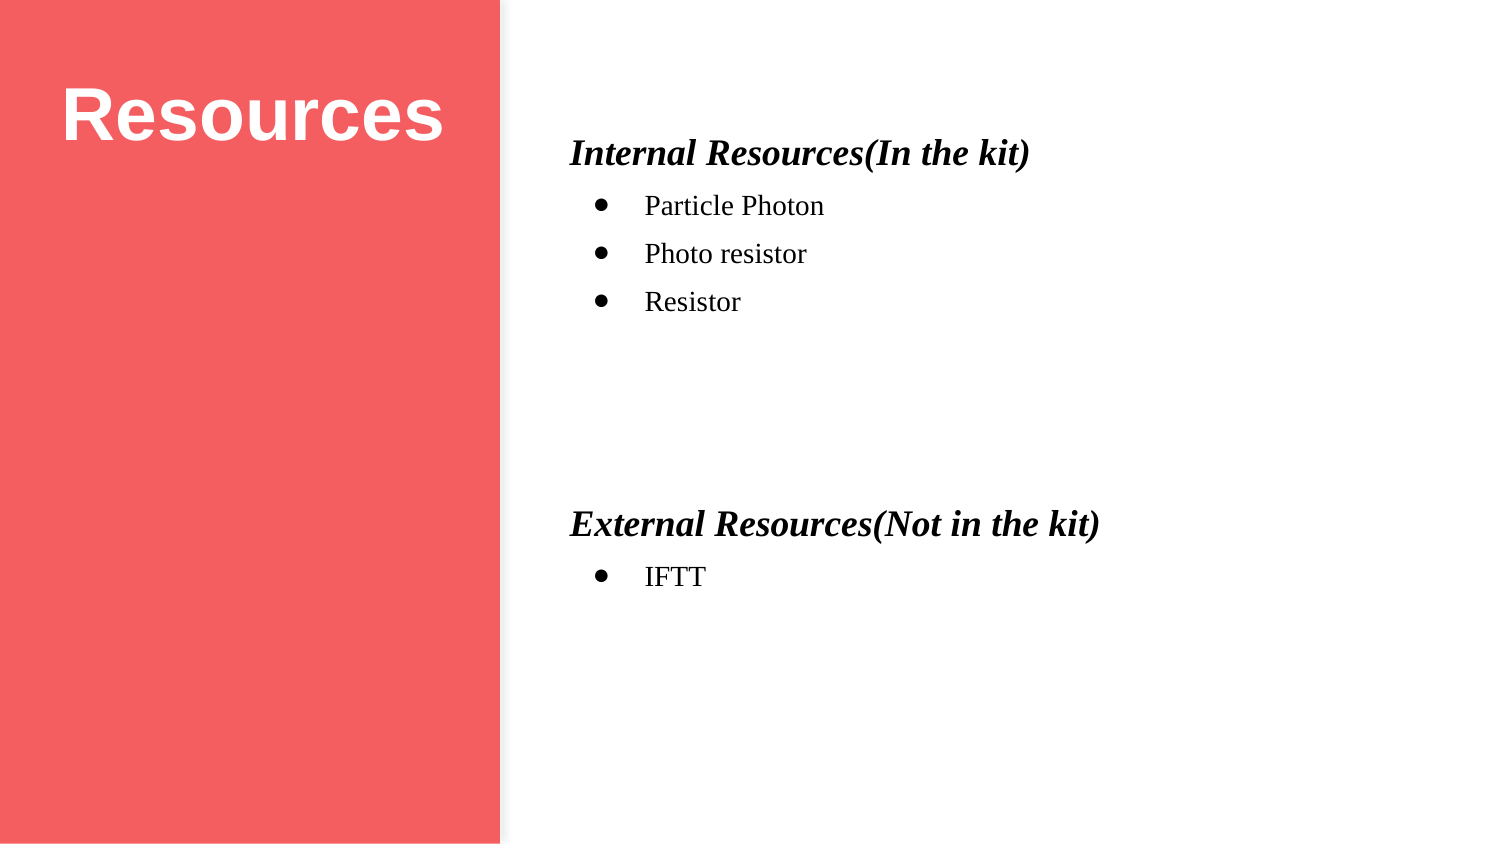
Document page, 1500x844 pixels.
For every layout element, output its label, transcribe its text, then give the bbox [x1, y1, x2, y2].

title Resources [46, 50, 480, 751]
list Internal Resources(In the kit) Particle Photon Photo resistor Resistor External Resources(Not in the kit) IFTT [554, 50, 1449, 751]
